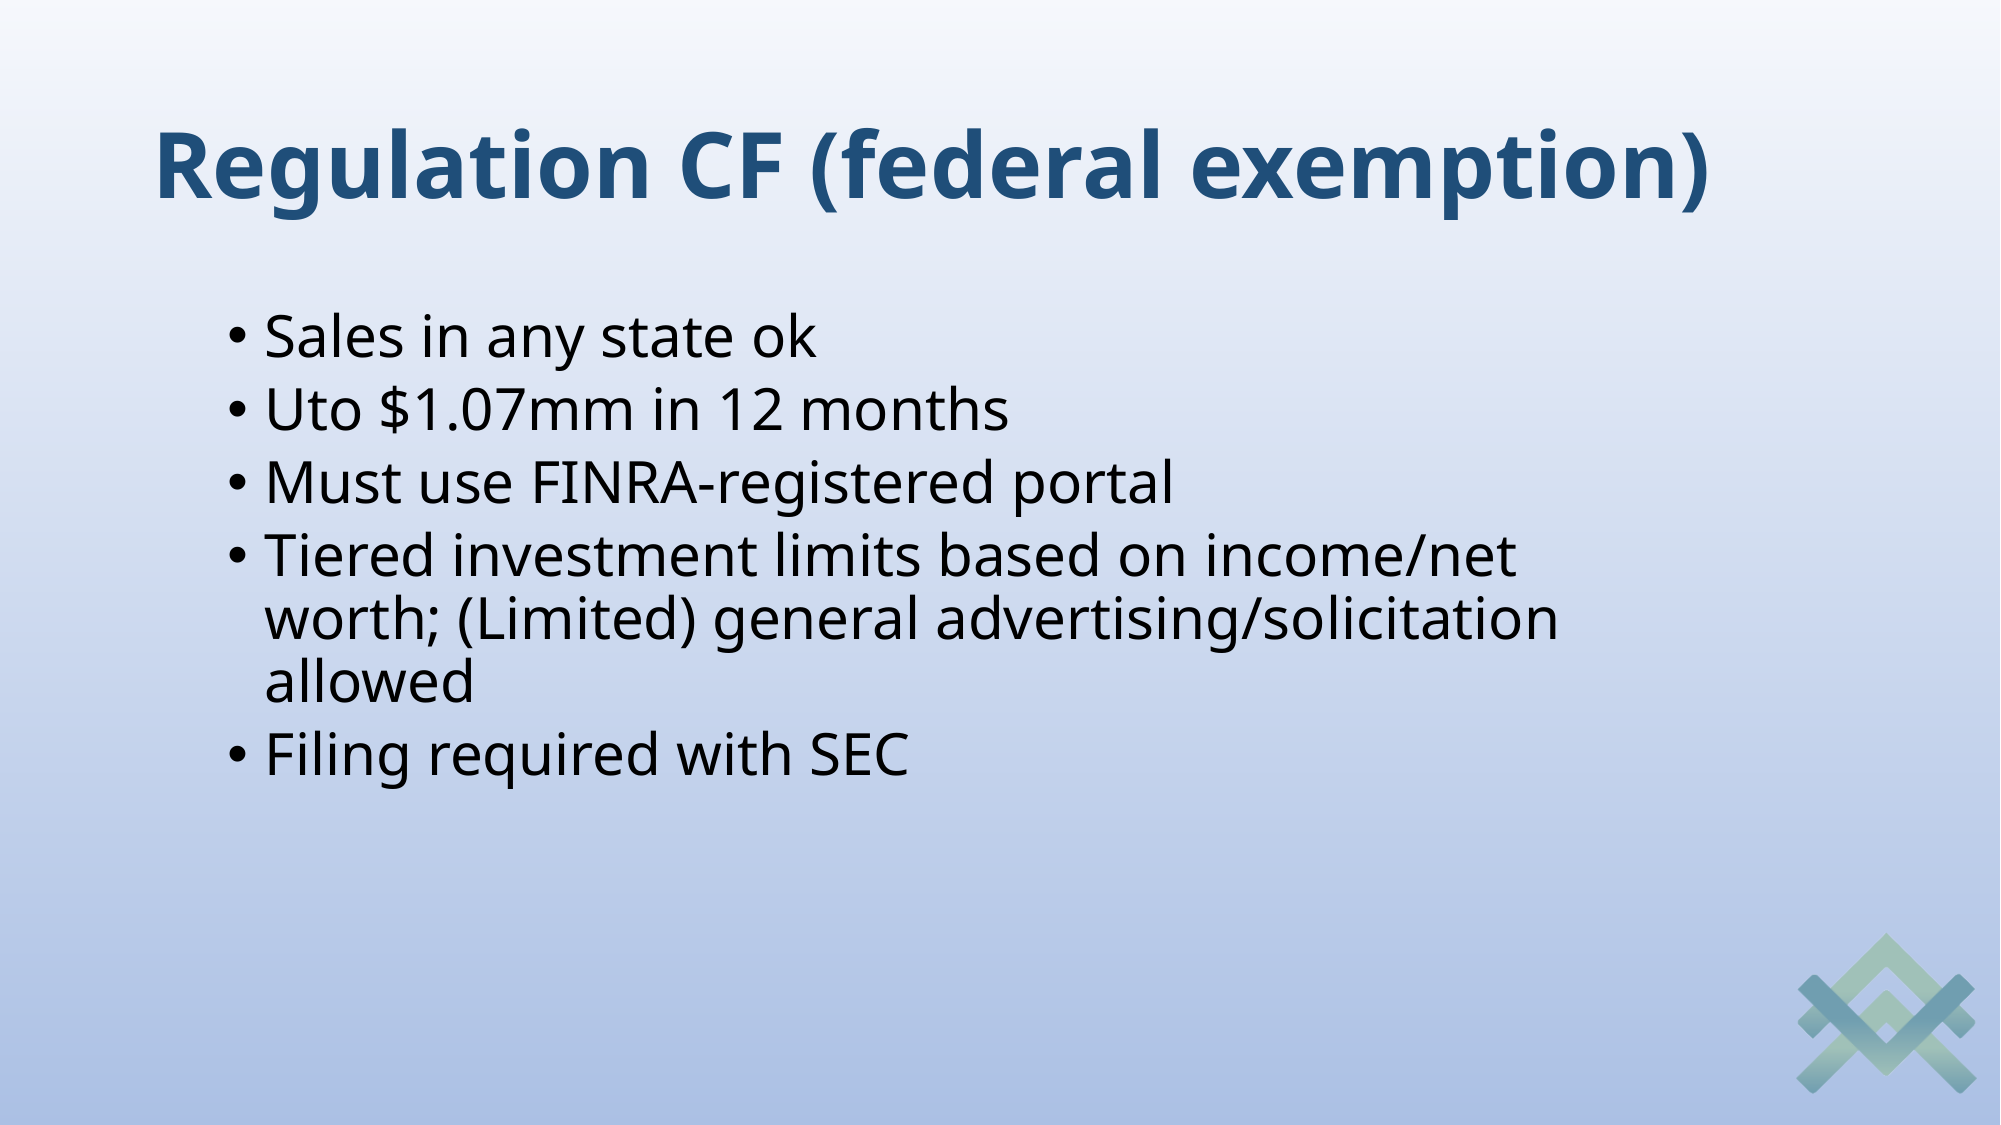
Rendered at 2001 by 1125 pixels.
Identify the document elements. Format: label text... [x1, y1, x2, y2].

title Regulation CF (federal exemption) [137, 59, 1863, 278]
list Sales in any state ok Uto $1.07mm in 12 months Must use FINRA-registered portal Tiered investment limits based on income/net worth; (Limited) general advertising/solicitation allowed Filing required with SEC [137, 299, 1701, 1014]
picture [1796, 932, 1977, 1094]
